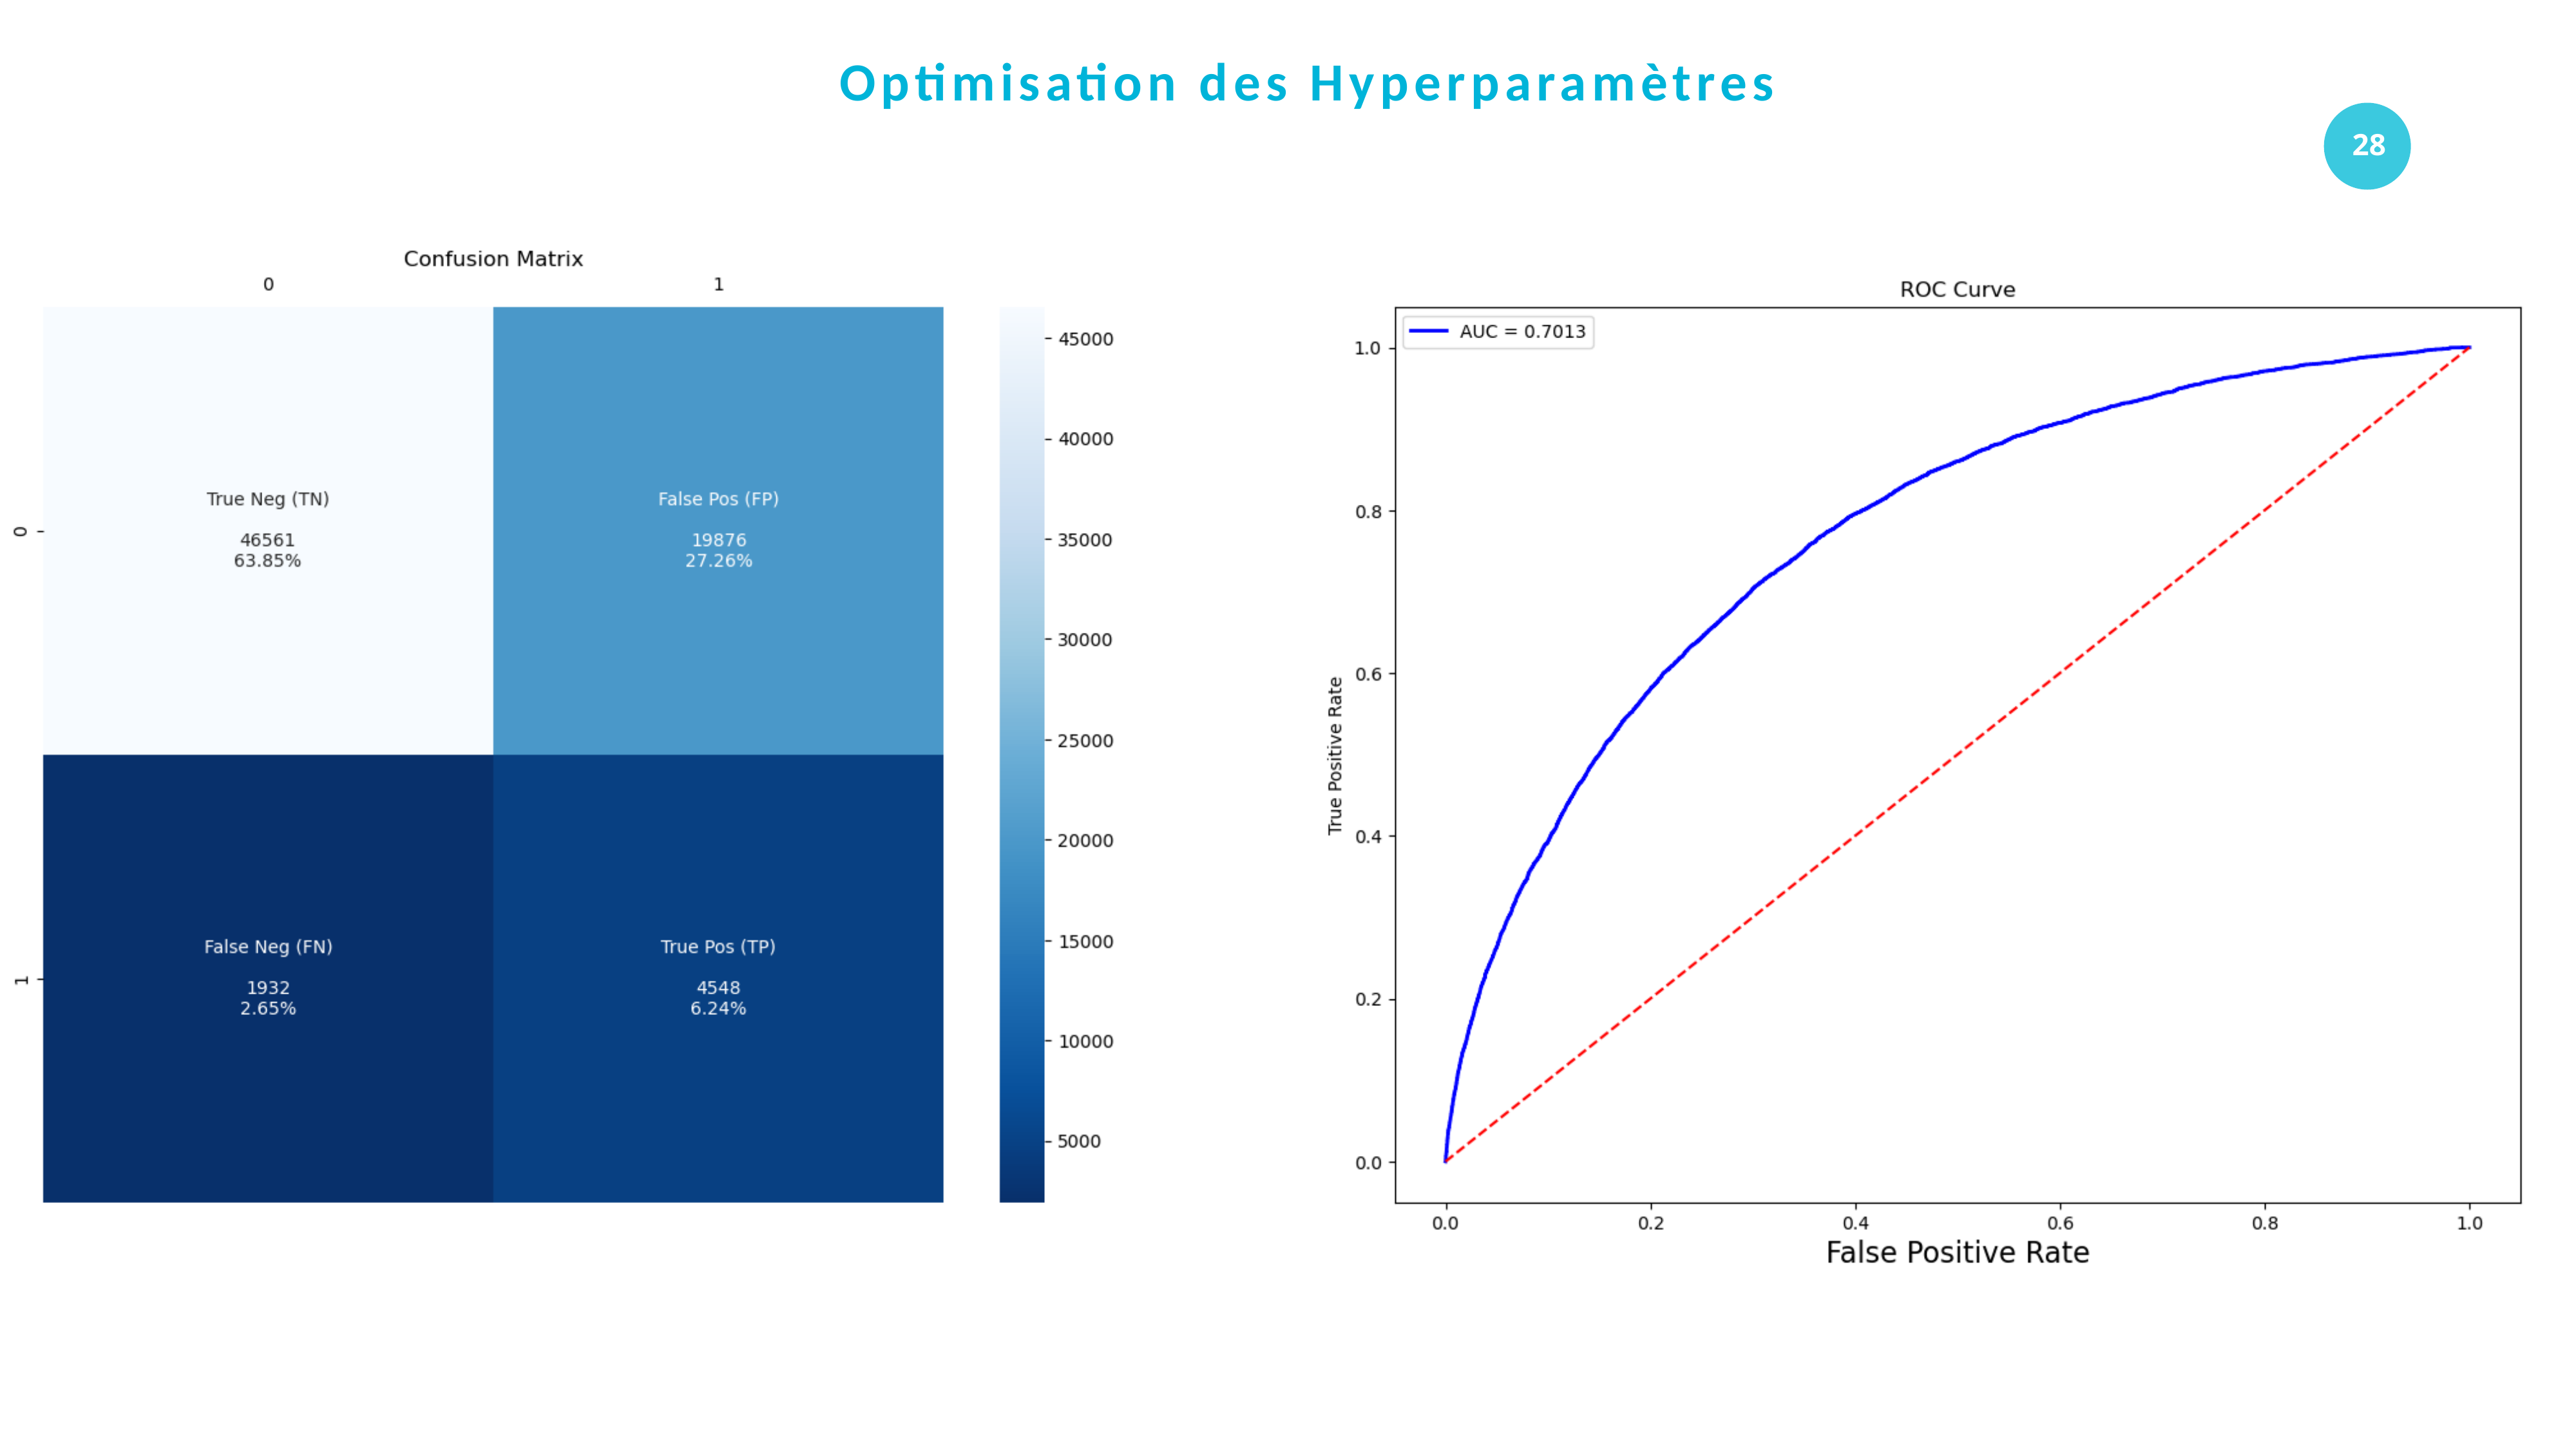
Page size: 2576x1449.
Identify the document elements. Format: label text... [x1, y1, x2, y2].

picture [0, 238, 2533, 1282]
text_box Optimisation des Hyperparamètres [829, 46, 1775, 112]
